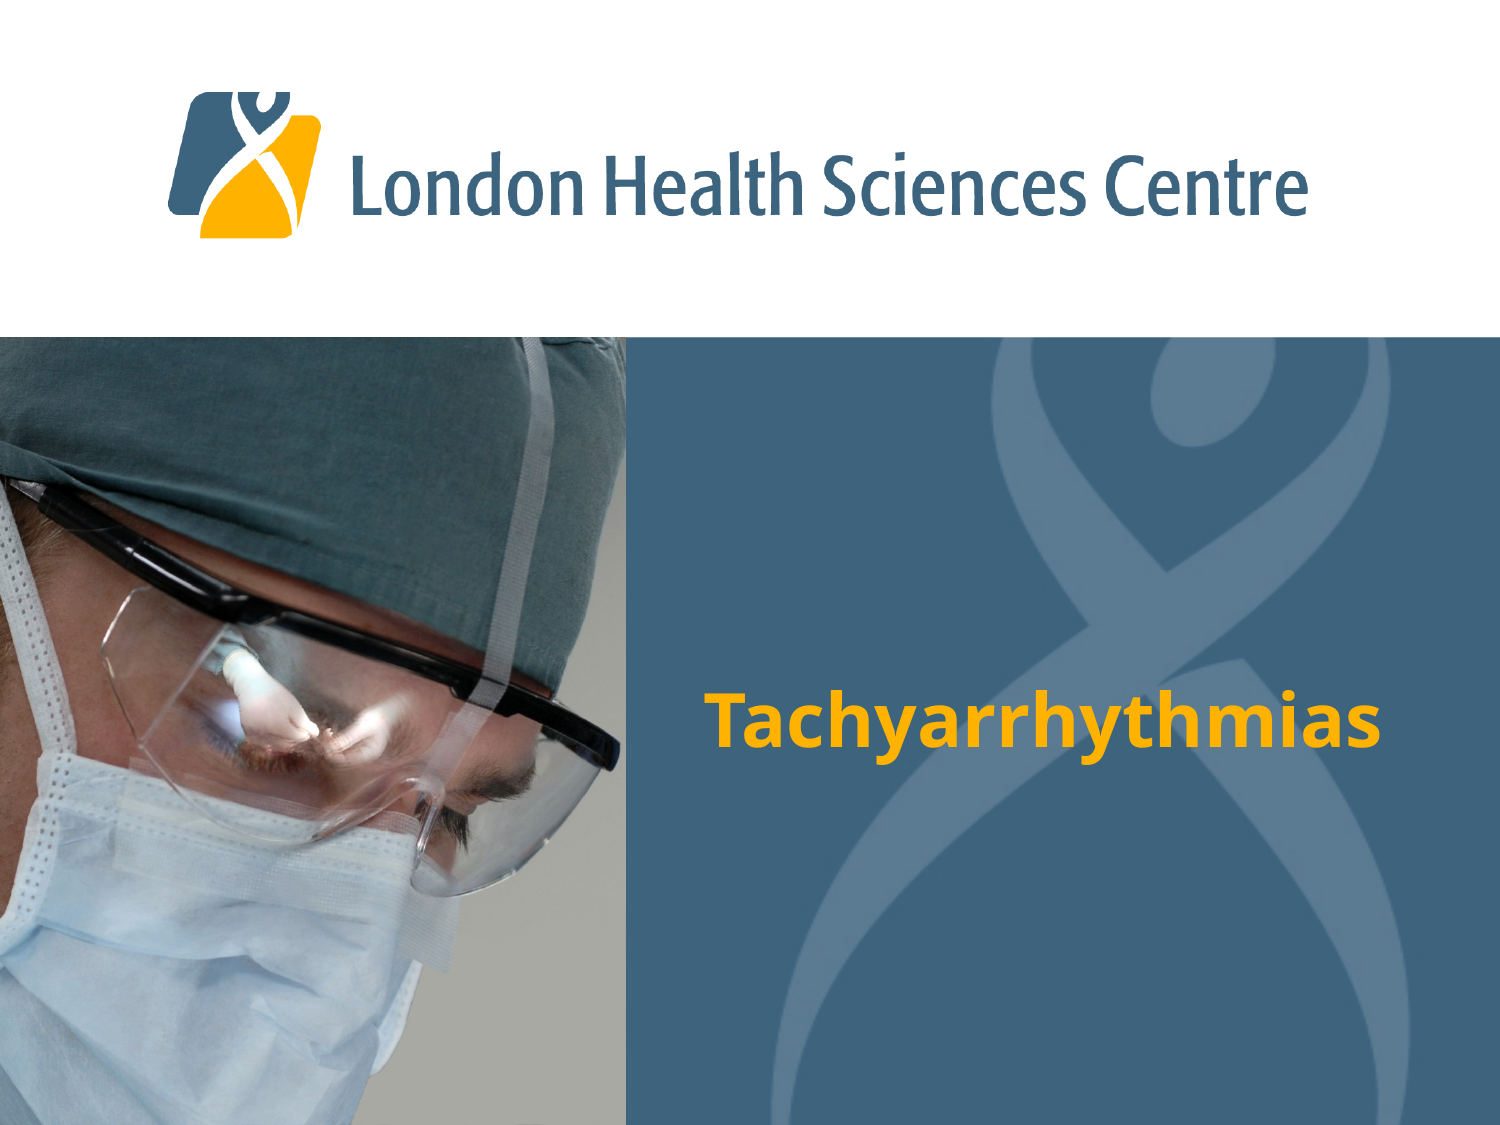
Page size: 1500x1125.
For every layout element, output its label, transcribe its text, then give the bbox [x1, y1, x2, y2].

picture [0, 337, 1500, 1125]
title Tachyarrhythmias [474, 650, 1500, 884]
picture [125, 49, 1350, 281]
